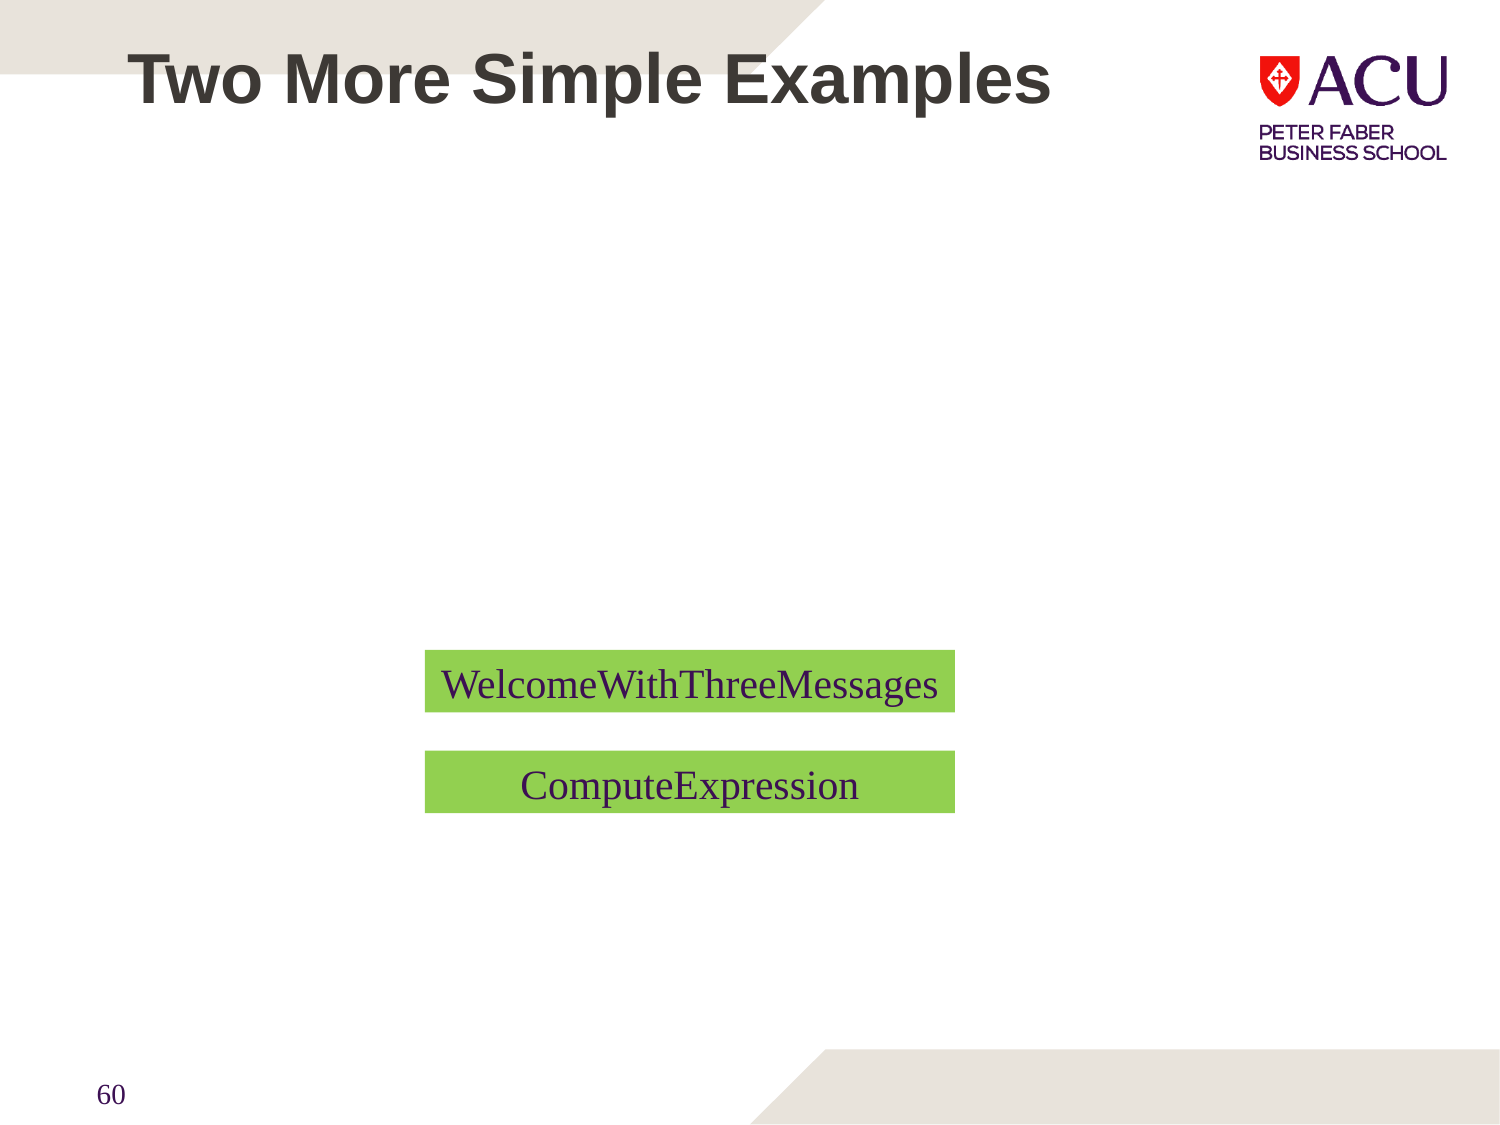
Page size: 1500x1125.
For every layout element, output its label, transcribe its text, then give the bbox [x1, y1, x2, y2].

text_box WelcomeWithThreeMessages [424, 649, 955, 713]
slide_number 60 [81, 1068, 156, 1109]
title Two More Simple Examples [112, 24, 1388, 125]
text_box ComputeExpression [424, 750, 955, 814]
picture [1240, 41, 1466, 175]
